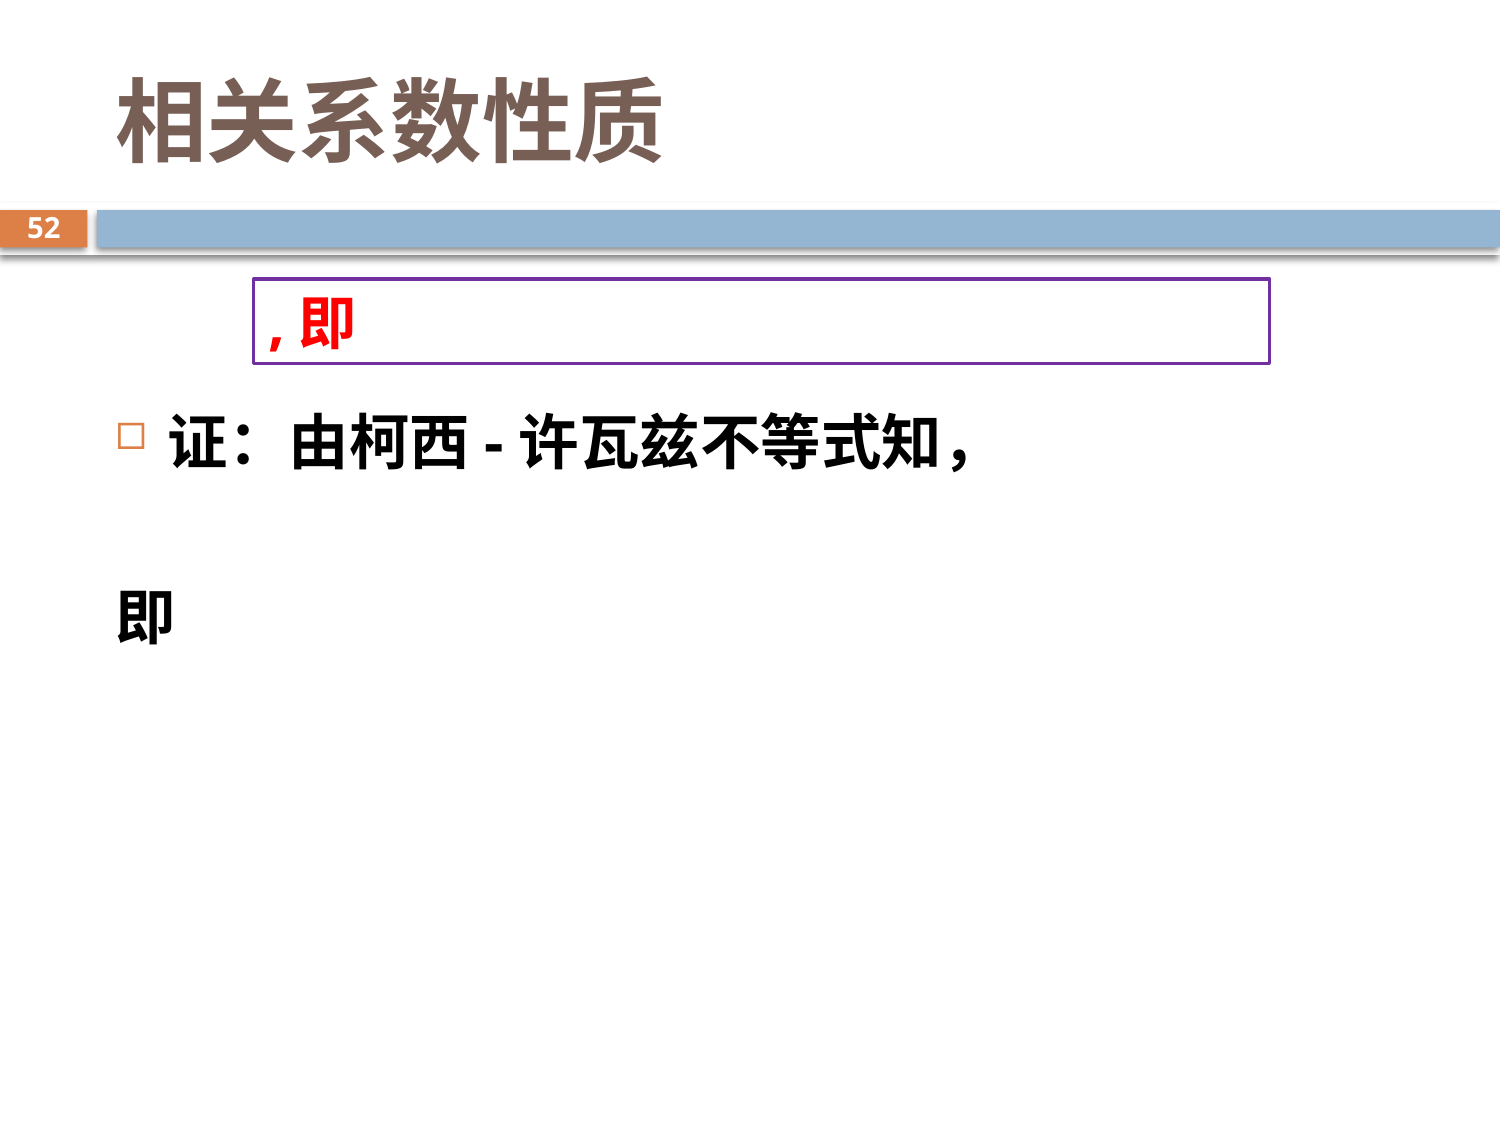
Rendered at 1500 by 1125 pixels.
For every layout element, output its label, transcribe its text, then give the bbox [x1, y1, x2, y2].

title 相关系数性质 [100, 37, 1438, 200]
slide_number 52 [0, 208, 88, 249]
